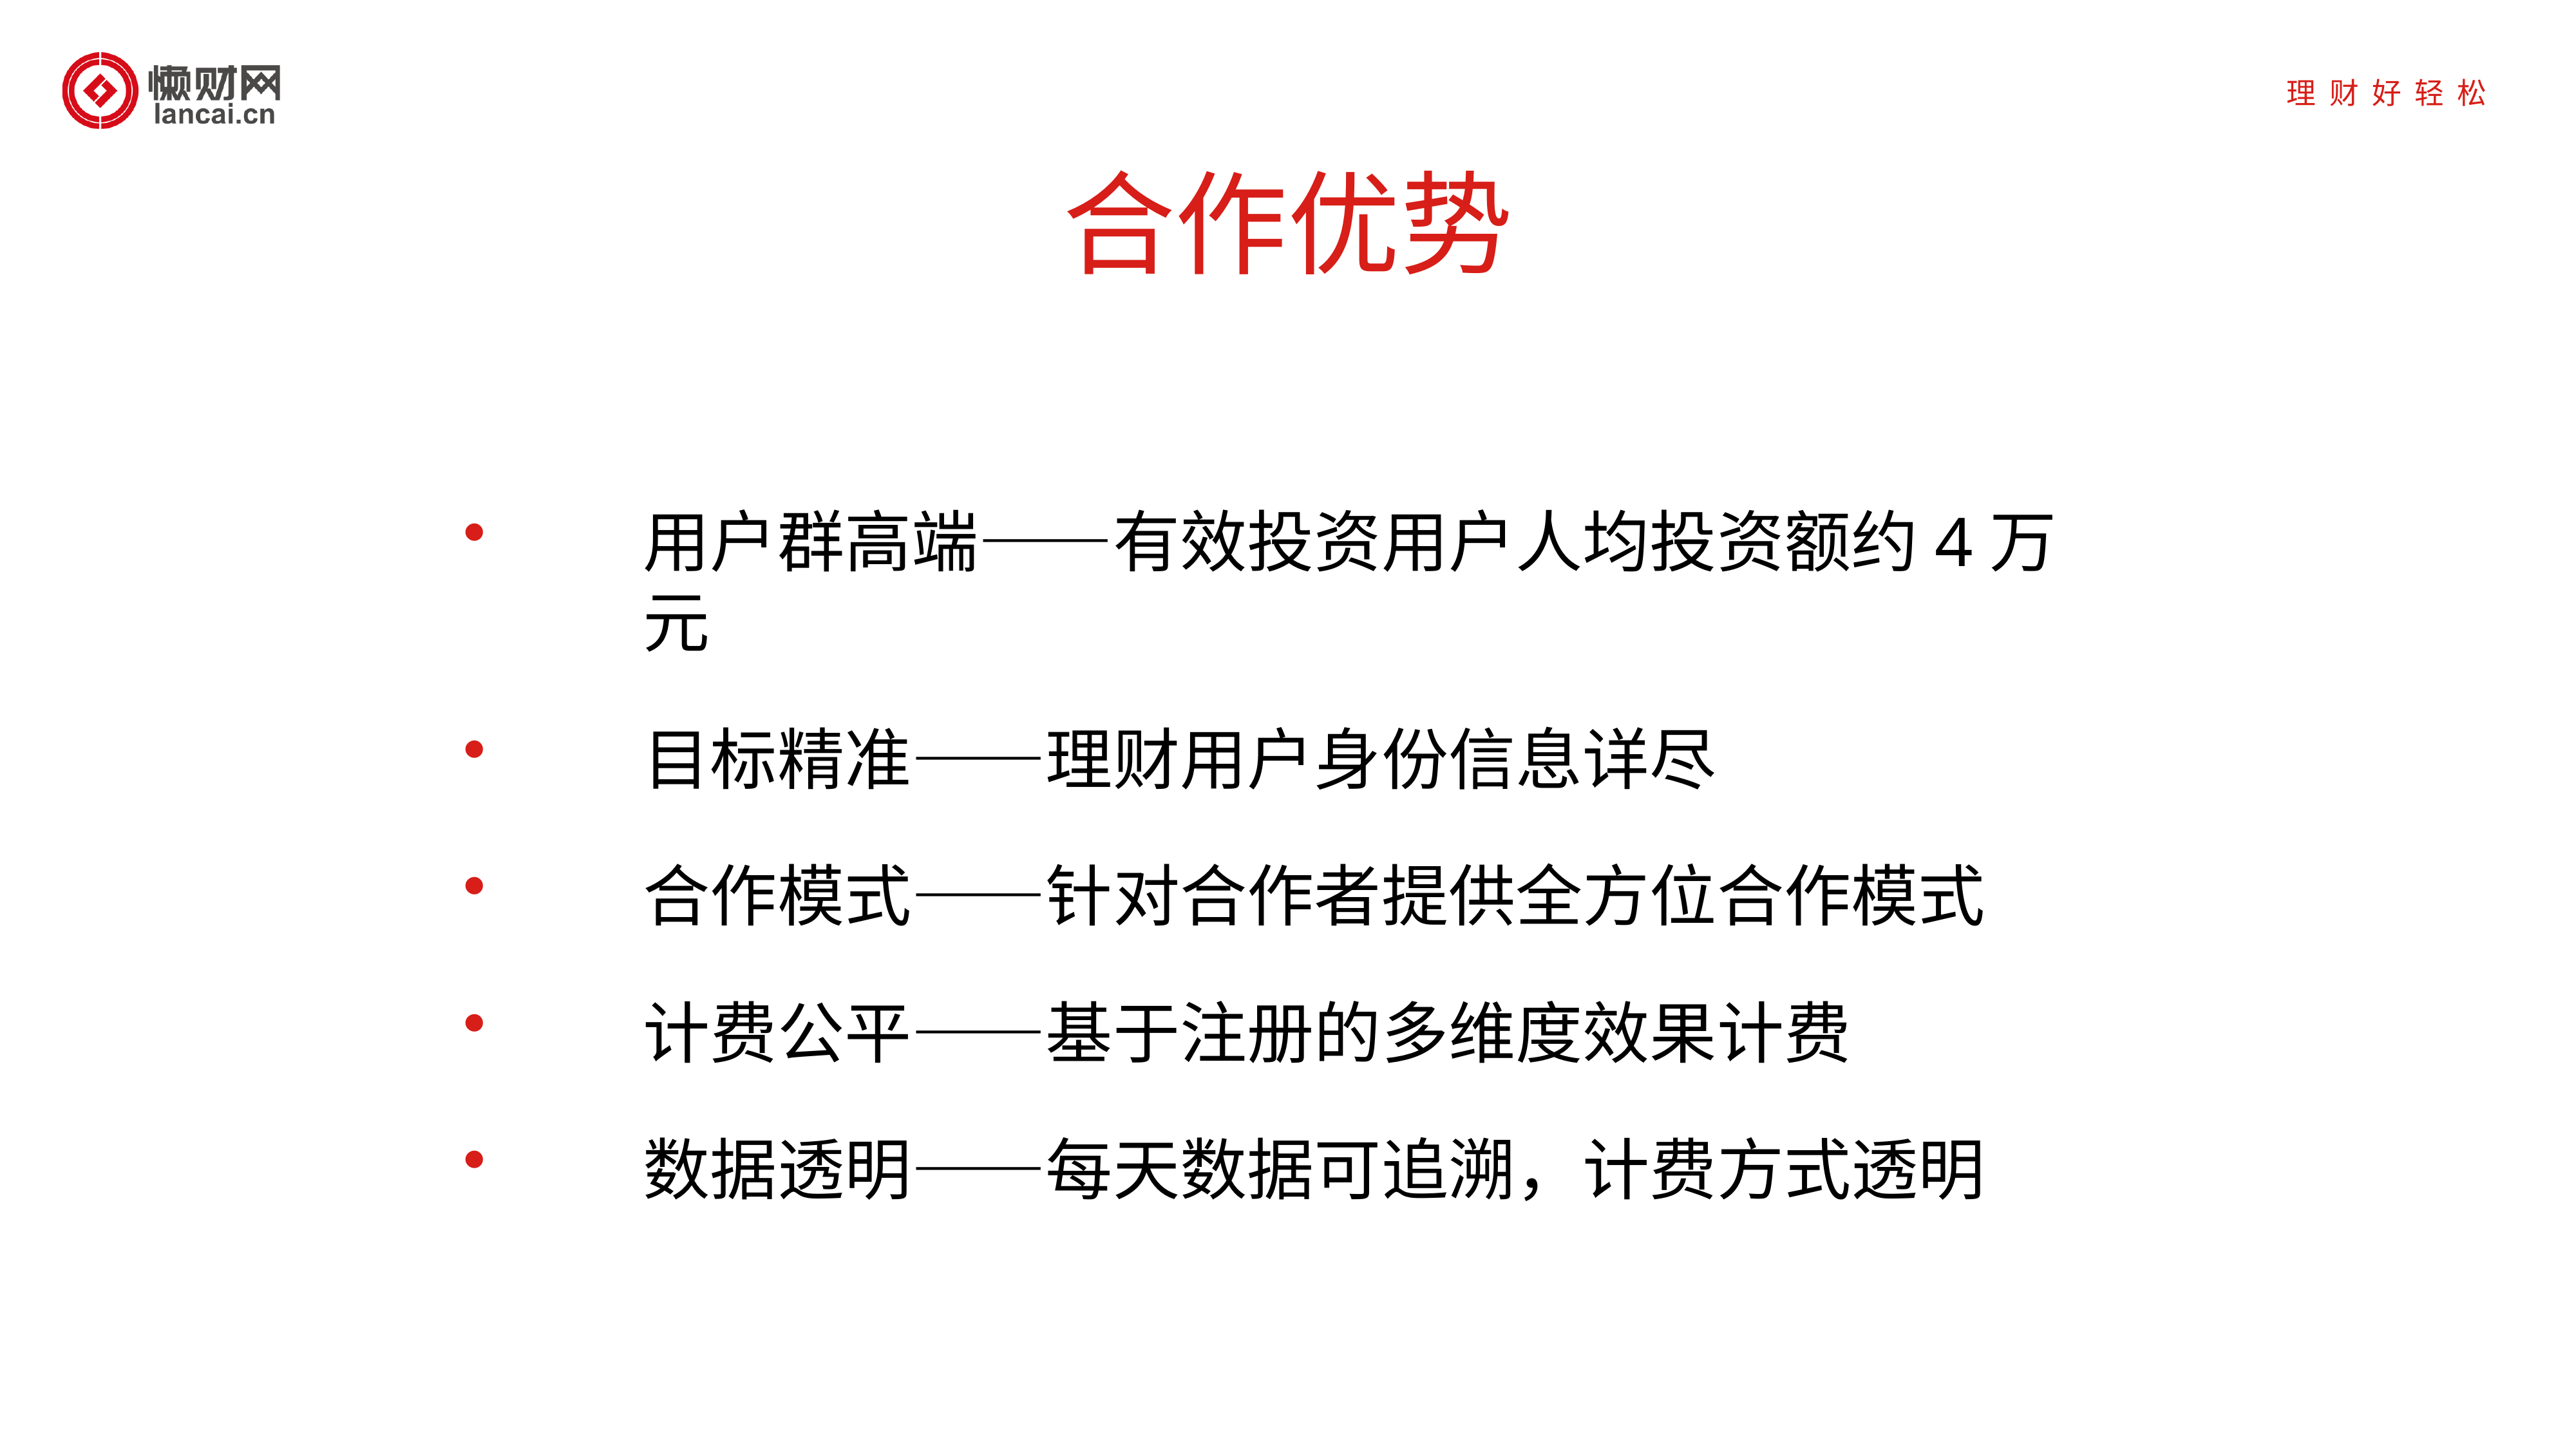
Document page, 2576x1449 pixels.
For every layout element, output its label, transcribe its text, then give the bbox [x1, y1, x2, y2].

list 用户群高端——有效投资用户人均投资额约4万元 目标精准——理财用户身份信息详尽 合作模式——针对合作者提供全方位合作模式 计费公平——基于注册的多维度效果计费 数据透明——每天数据可追溯，计费方式透明 [463, 386, 2113, 1321]
picture [62, 52, 280, 129]
title 合作优势 [463, 60, 2113, 382]
